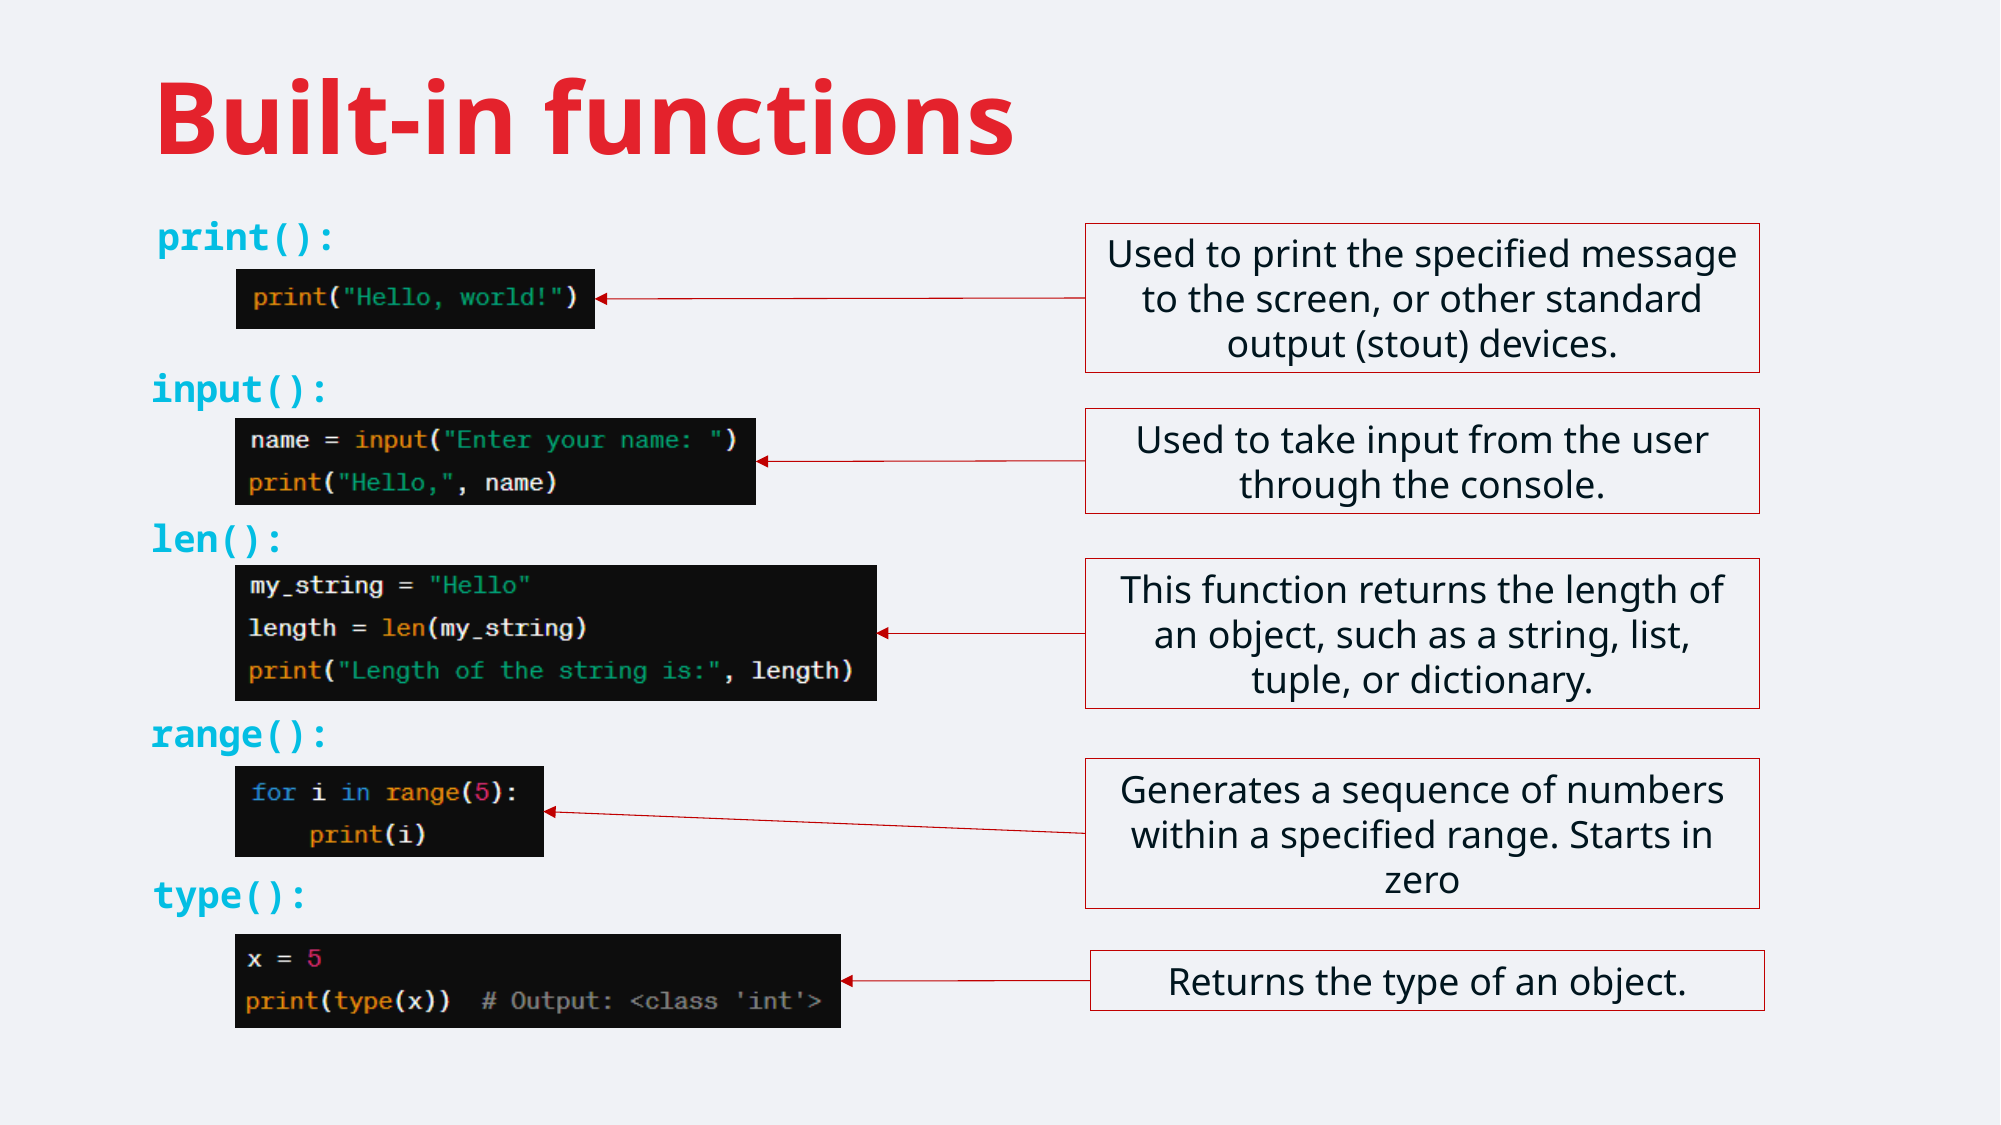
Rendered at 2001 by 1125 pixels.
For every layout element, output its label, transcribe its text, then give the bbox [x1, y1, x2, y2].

text_box print(): [142, 205, 377, 266]
text_box type(): [137, 863, 326, 924]
picture [235, 418, 756, 505]
picture [235, 766, 544, 857]
text_box range(): [136, 702, 376, 763]
title Built-in functions [137, 13, 1863, 232]
text_box This function returns the length of an object, such as a string, list, tuple, or dictionary. [1085, 558, 1760, 709]
picture [236, 269, 595, 329]
picture [235, 565, 877, 701]
picture [235, 934, 841, 1028]
text_box input(): [136, 357, 371, 418]
text_box len(): [136, 507, 324, 568]
text_box Used to take input from the user through the console. [1085, 408, 1760, 514]
text_box Returns the type of an object. [1090, 950, 1765, 1011]
text_box Used to print the specified message to the screen, or other standard output (stout) devices. [1085, 223, 1760, 373]
text_box Generates a sequence of numbers within a specified range. Starts in zero [1085, 758, 1760, 909]
